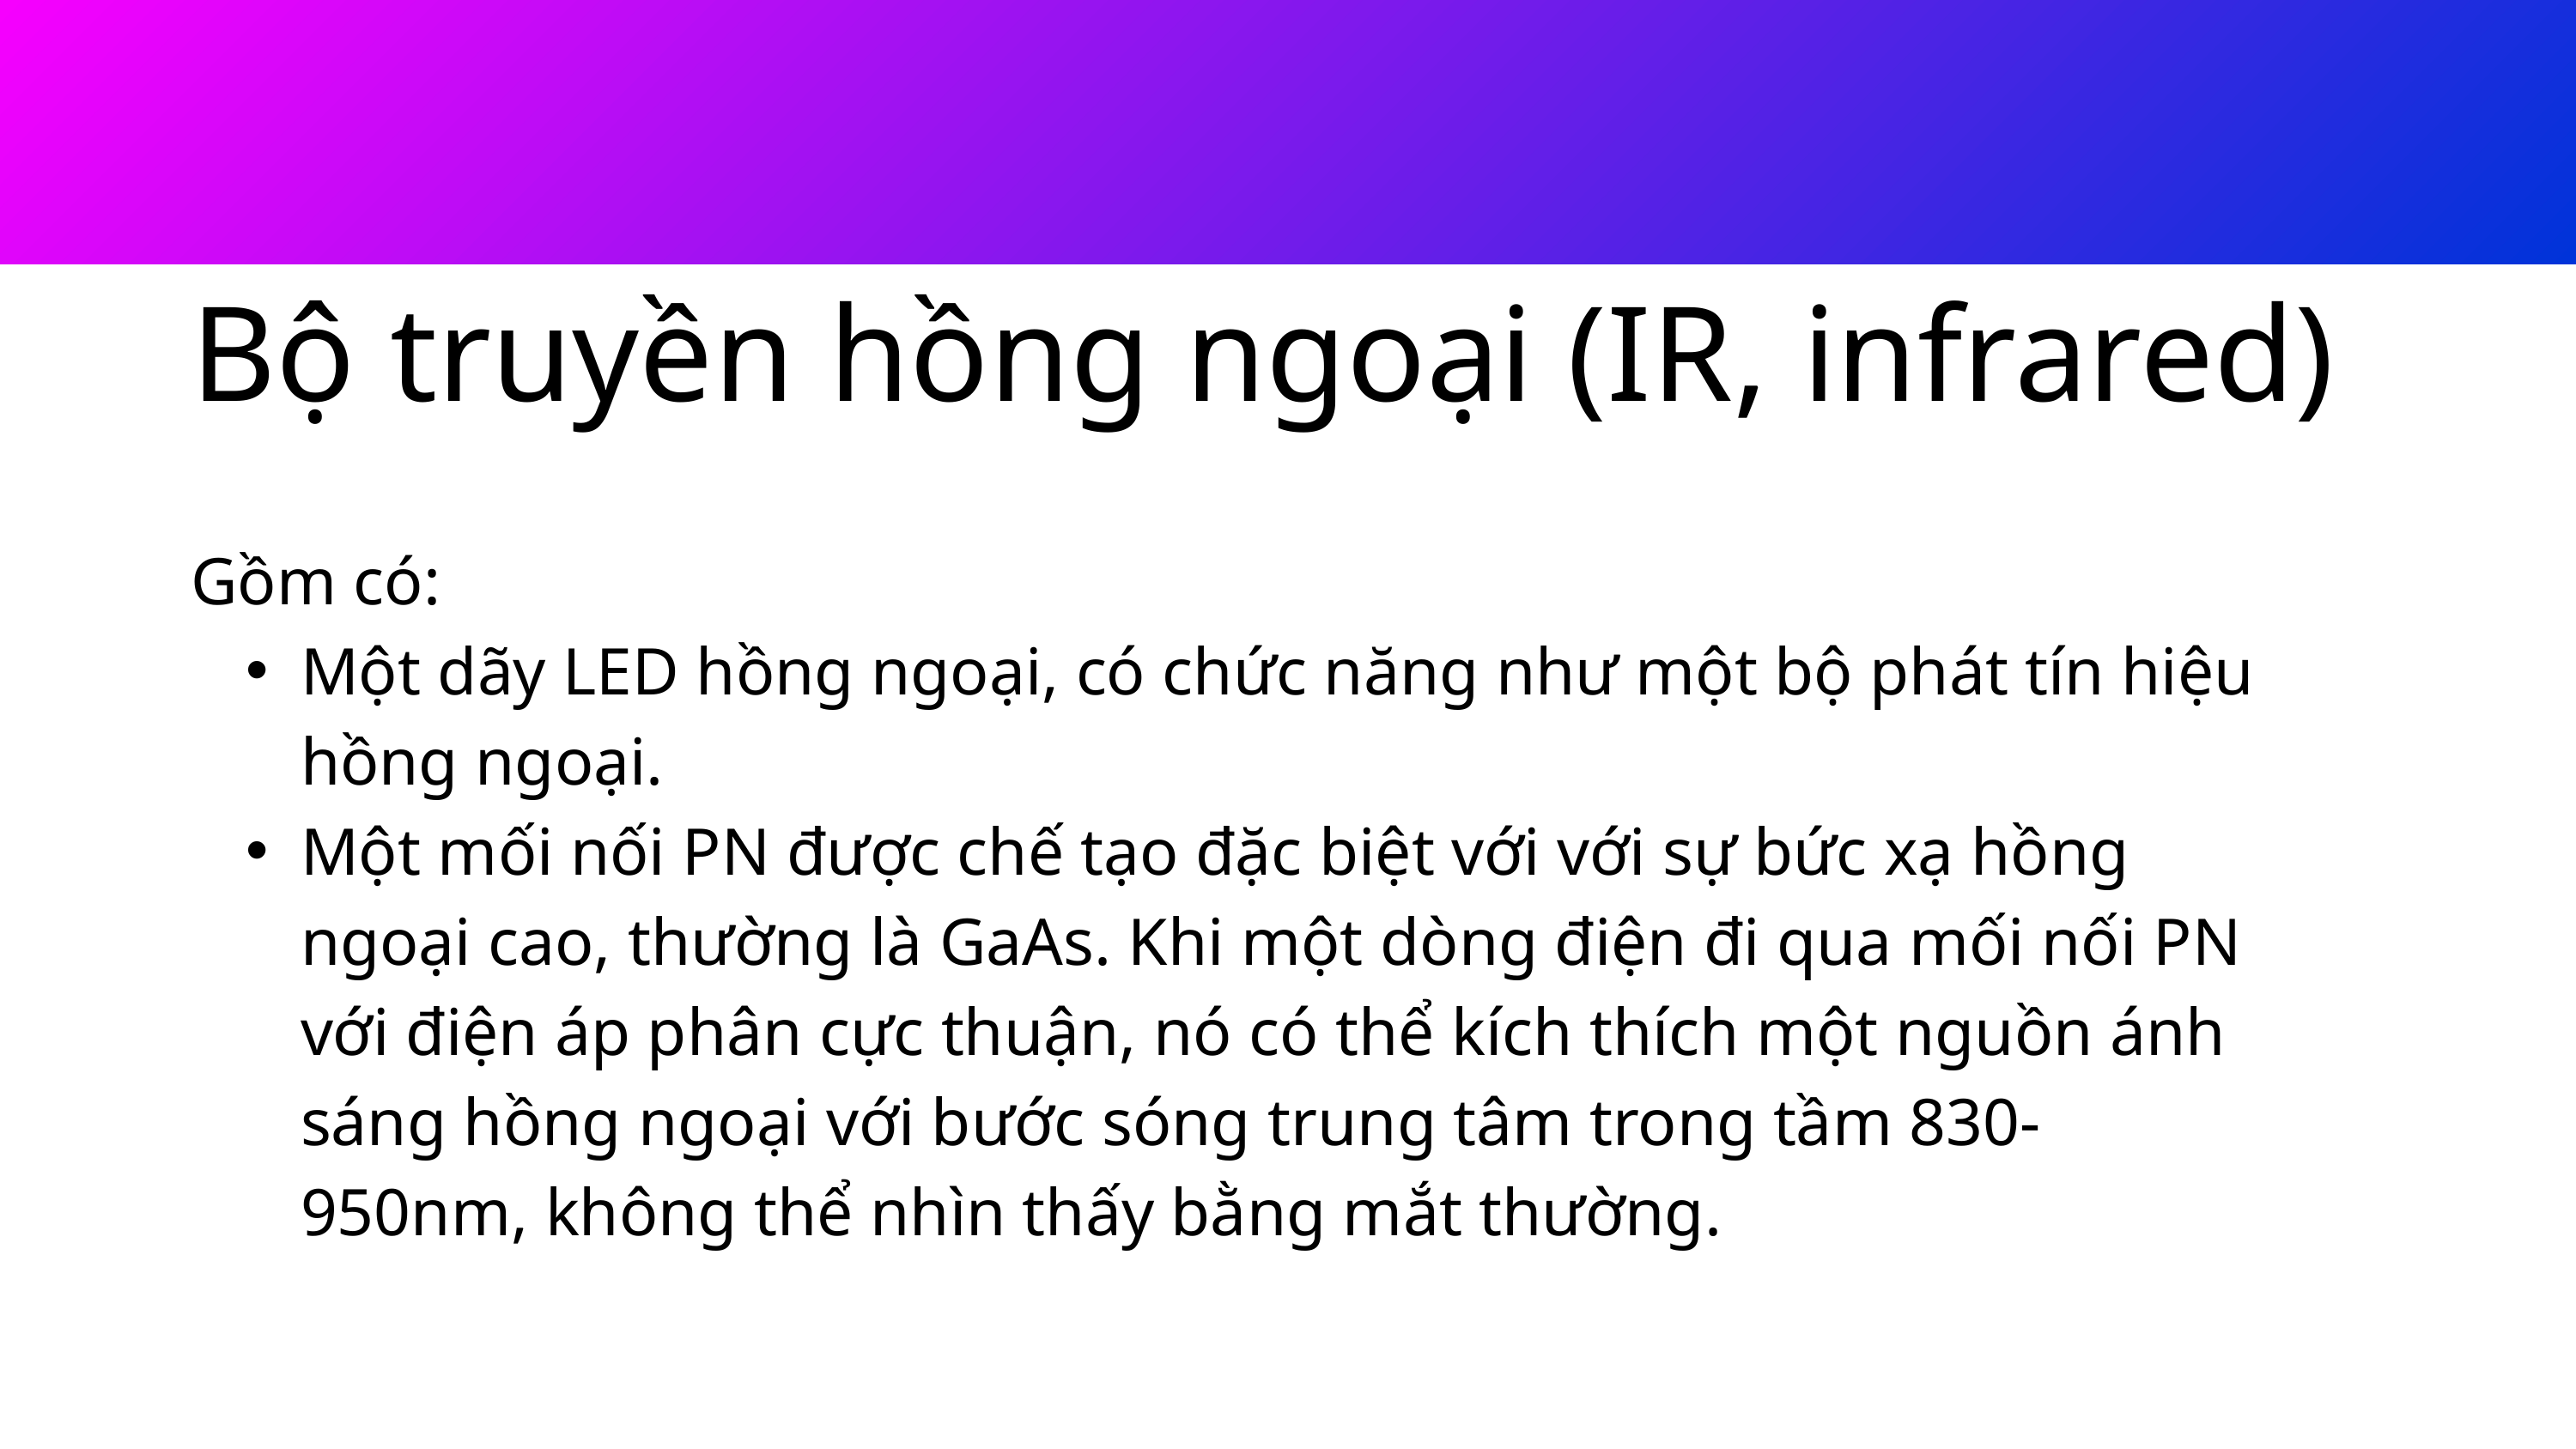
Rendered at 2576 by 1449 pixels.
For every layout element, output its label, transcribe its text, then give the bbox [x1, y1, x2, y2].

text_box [0, 0, 2576, 264]
text_box Bộ truyền hồng ngoại (IR, infrared) [191, 274, 2390, 428]
text_box Gồm có: Một dãy LED hồng ngoại, có chức năng như một bộ phát tín hiệu hồng ngoại. Một mối nối PN được chế tạo đặc biệt với với sự bức xạ hồng ngoại cao, thường là GaAs. Khi một dòng điện đi qua mối nối PN với điện áp phân cực thuận, nó có thể kích thích một nguồn ánh sáng hồng ngoại với bước sóng trung tâm trong tầm 830-950nm, không thể nhìn thấy bằng mắt thường. [191, 527, 2266, 1339]
